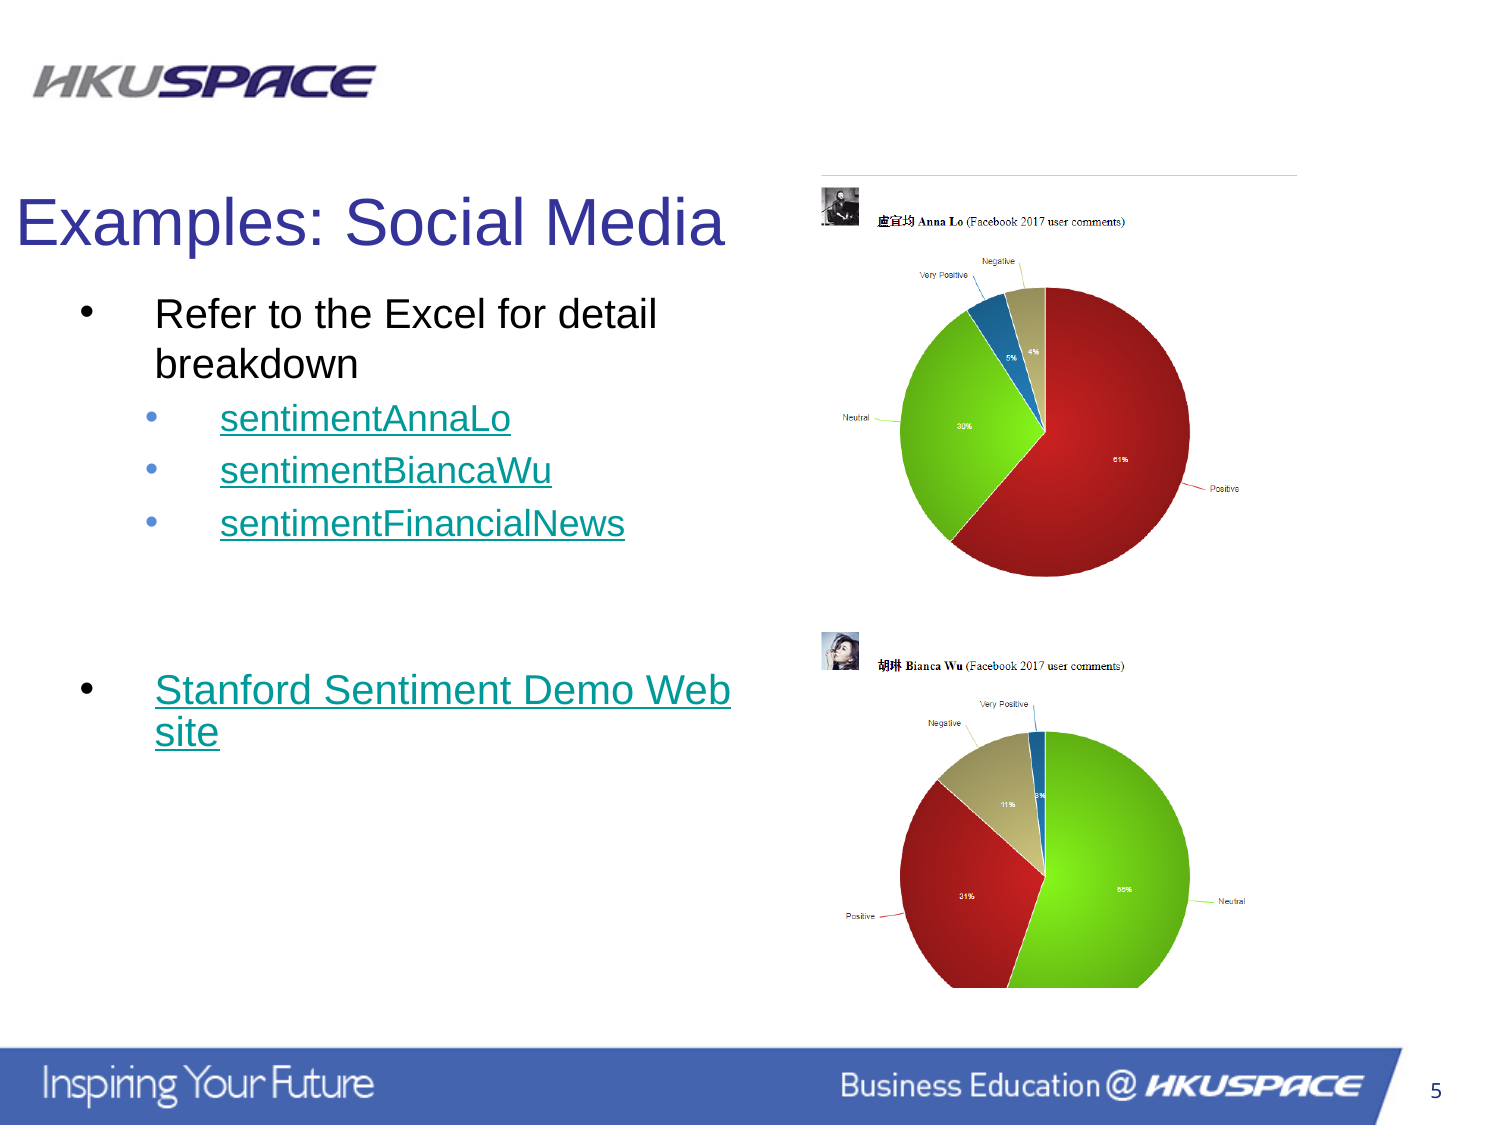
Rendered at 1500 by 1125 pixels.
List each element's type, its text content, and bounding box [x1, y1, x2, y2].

title Examples: Social Media [0, 101, 1325, 266]
slide_number 5 [1415, 1070, 1499, 1125]
picture [0, 0, 1500, 1125]
text_box Refer to the Excel for detail breakdown sentimentAnnaLo sentimentBiancaWu sentimentFinancialNews Stanford Sentiment Demo Website [64, 278, 762, 1047]
